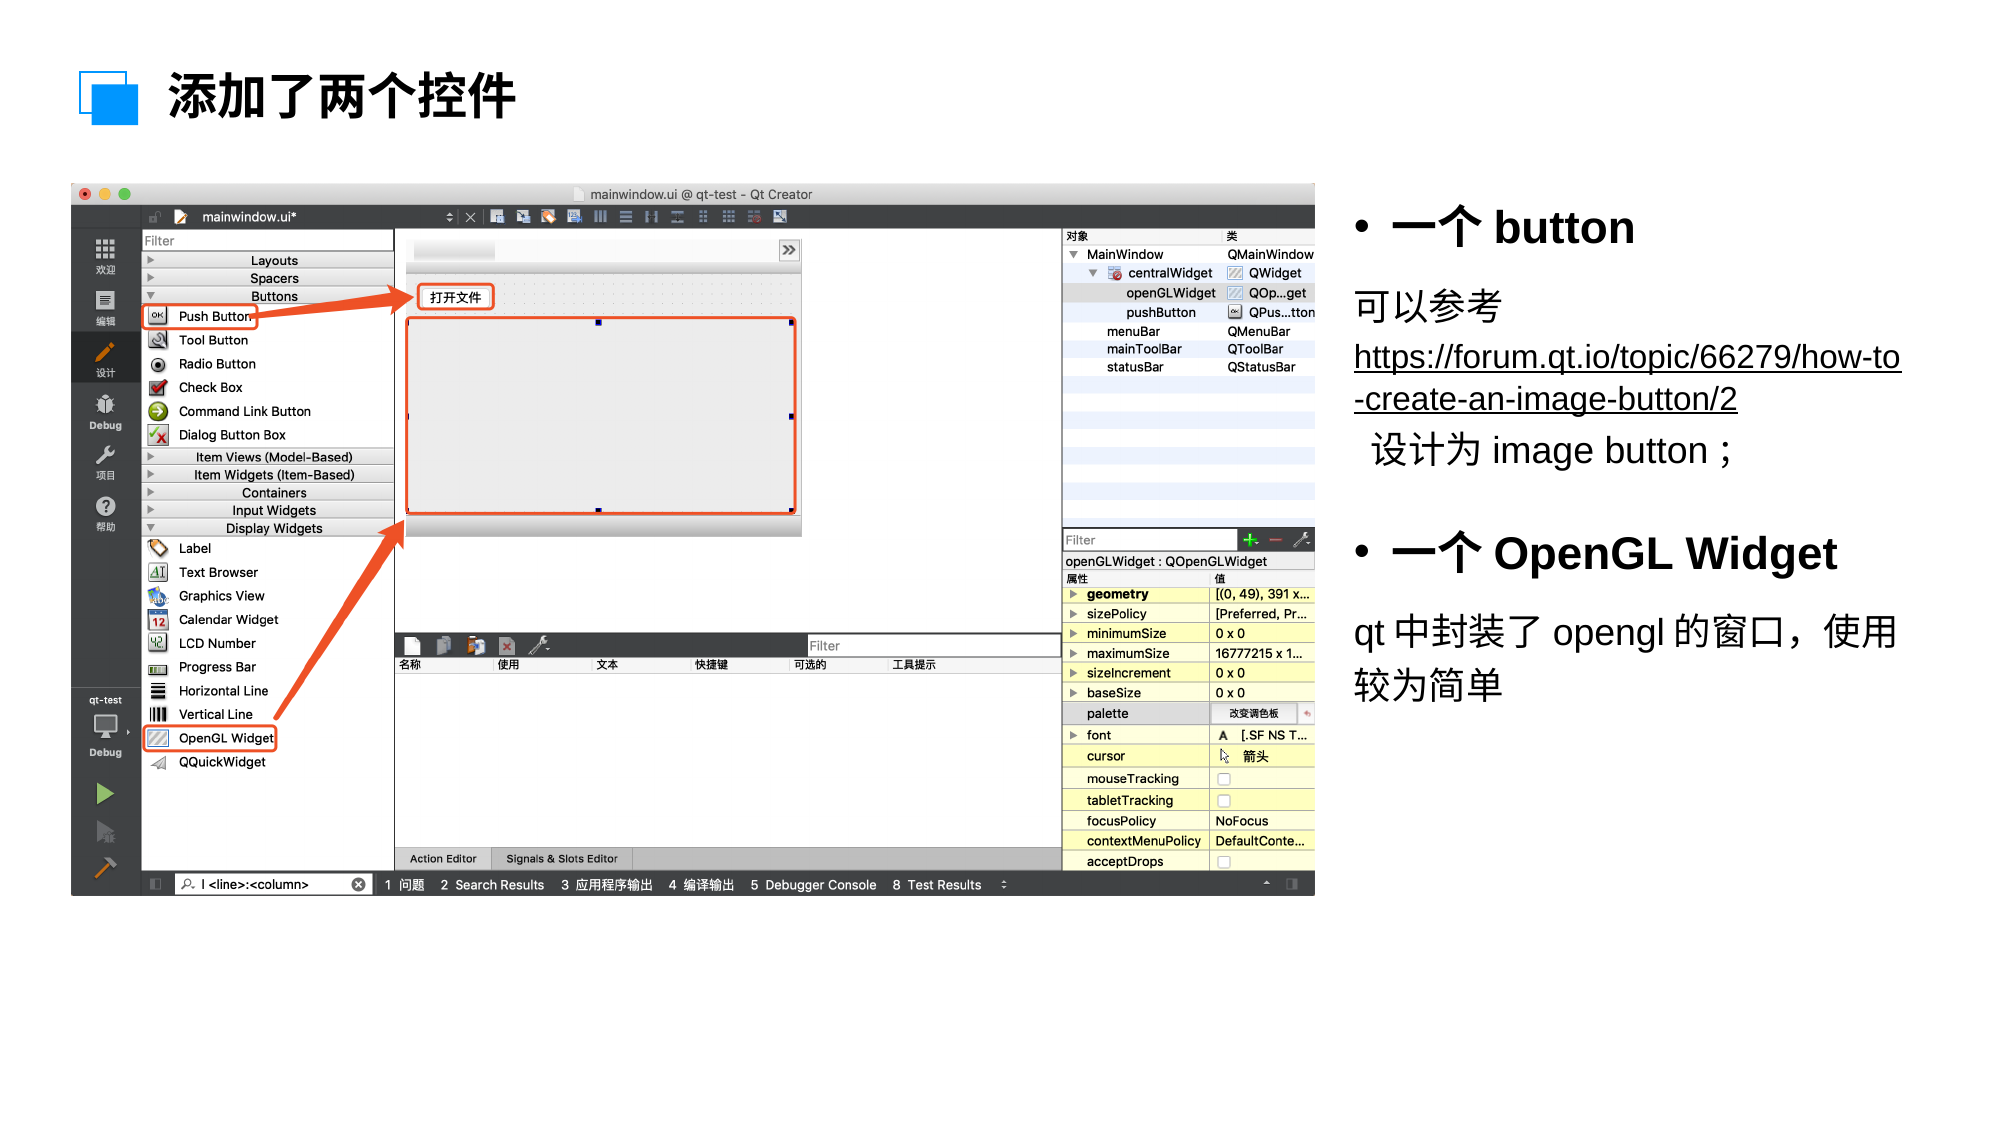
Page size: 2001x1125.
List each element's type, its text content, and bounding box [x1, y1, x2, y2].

list 添加了两个控件 [159, 53, 1924, 145]
picture [71, 182, 1315, 896]
list 一个button 可以参考https://forum.qt.io/topic/66279/how-to-create-an-image-button/2 设计为image button； 一个OpenGL Widget qt中封装了opengl的窗口，使用较为简单 [1345, 178, 1917, 1007]
